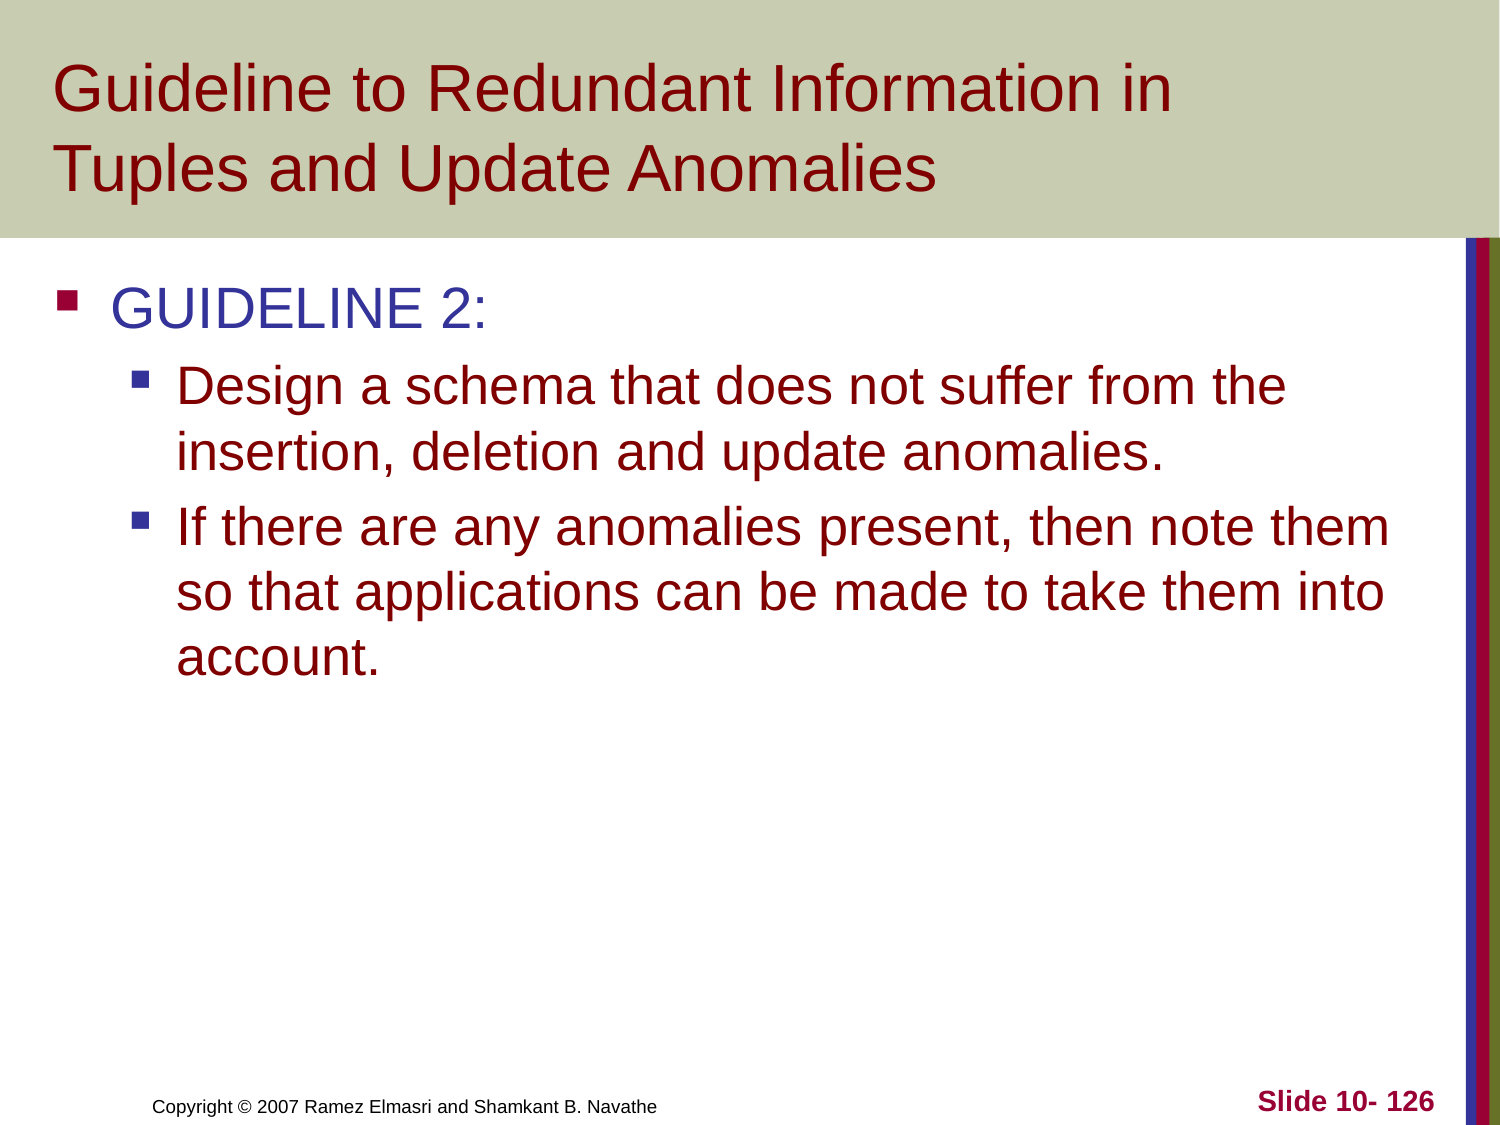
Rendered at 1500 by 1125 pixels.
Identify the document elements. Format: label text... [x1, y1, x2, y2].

list GUIDELINE 2: Design a schema that does not suffer from the insertion, deletion and update anomalies. If there are any anomalies present, then note them so that applications can be made to take them into account. [39, 262, 1401, 1013]
slide_number Slide 10- 126 [1137, 1049, 1451, 1125]
title Guideline to Redundant Information in Tuples and Update Anomalies [37, 49, 1317, 213]
